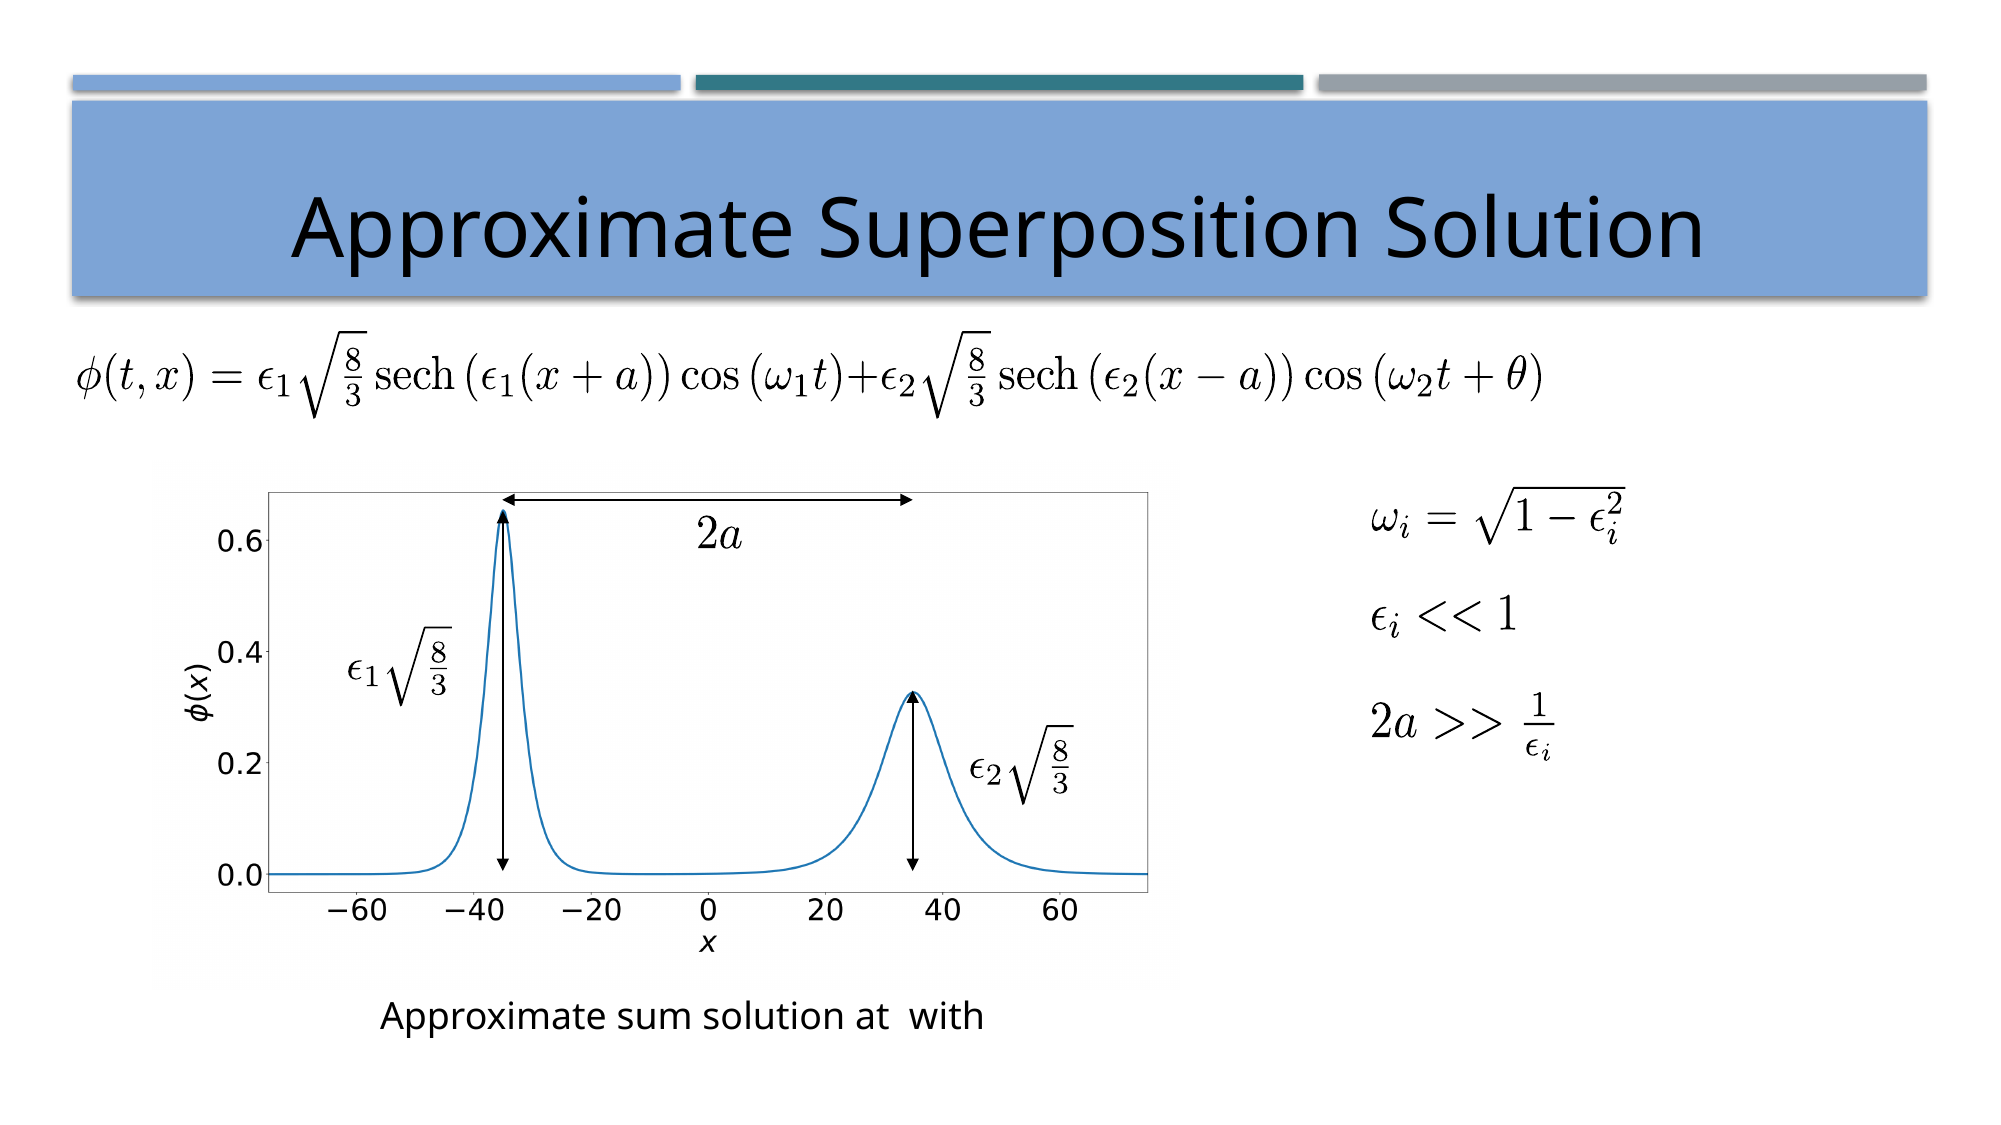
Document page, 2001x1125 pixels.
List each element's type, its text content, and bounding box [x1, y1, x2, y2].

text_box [347, 625, 453, 707]
title Approximate Superposition Solution [95, 115, 1905, 282]
picture [151, 459, 1181, 991]
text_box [76, 330, 1542, 420]
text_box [1371, 486, 1627, 546]
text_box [969, 724, 1075, 806]
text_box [1371, 691, 1555, 762]
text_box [697, 514, 743, 550]
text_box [1371, 593, 1516, 639]
